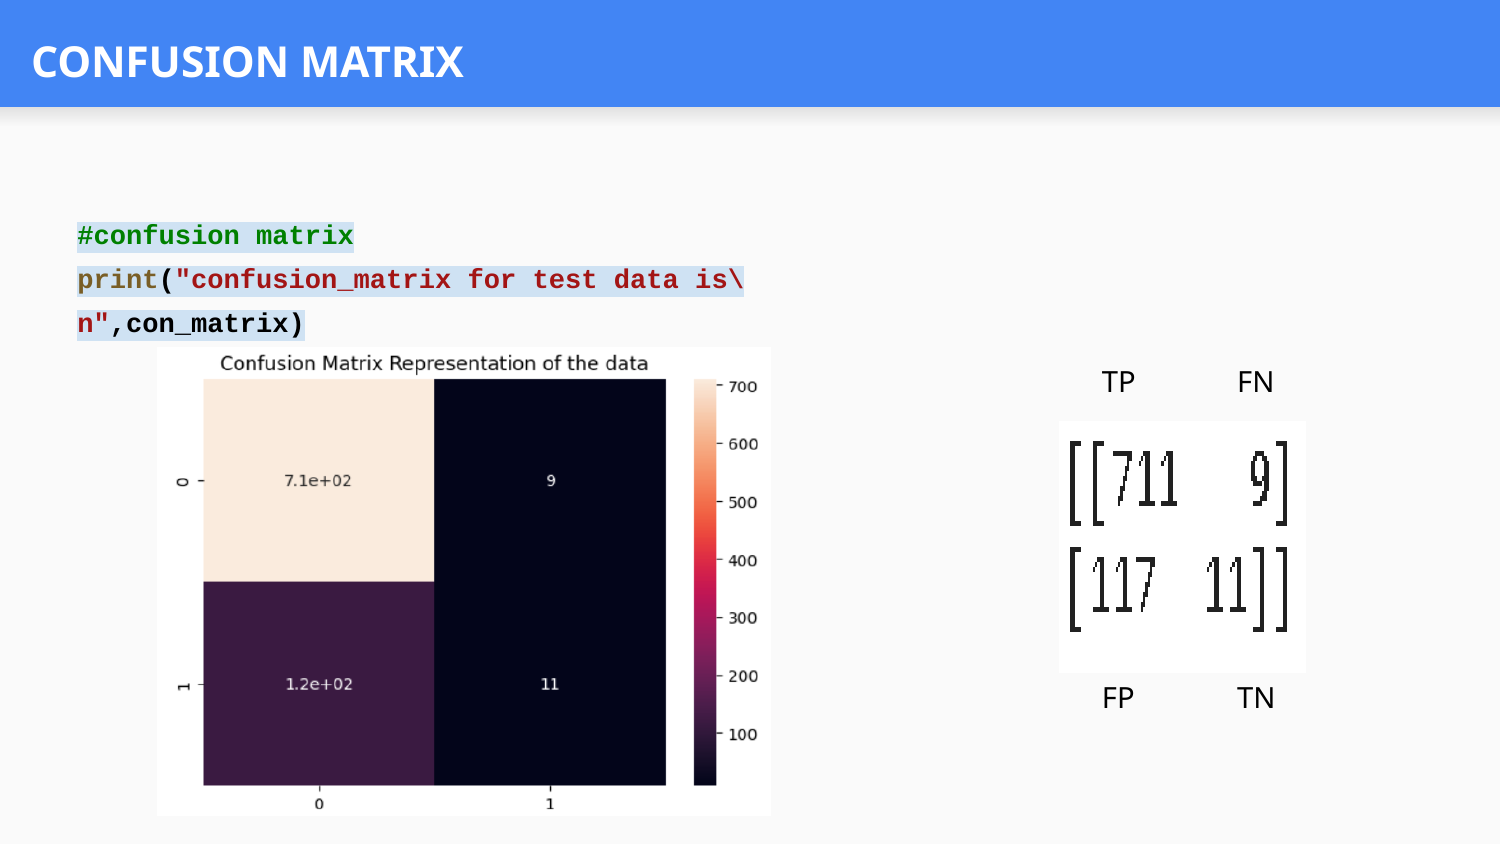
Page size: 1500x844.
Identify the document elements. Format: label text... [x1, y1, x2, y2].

text_box #confusion matrix print("confusion_matrix for test data is\n",con_matrix) [62, 217, 974, 327]
text_box TN [1222, 664, 1321, 723]
text_box TP [1086, 347, 1185, 406]
title CONFUSION MATRIX [16, 2, 1464, 102]
text_box FP [1086, 682, 1185, 723]
picture [156, 347, 771, 816]
text_box FN [1222, 347, 1321, 406]
picture [1059, 421, 1306, 673]
